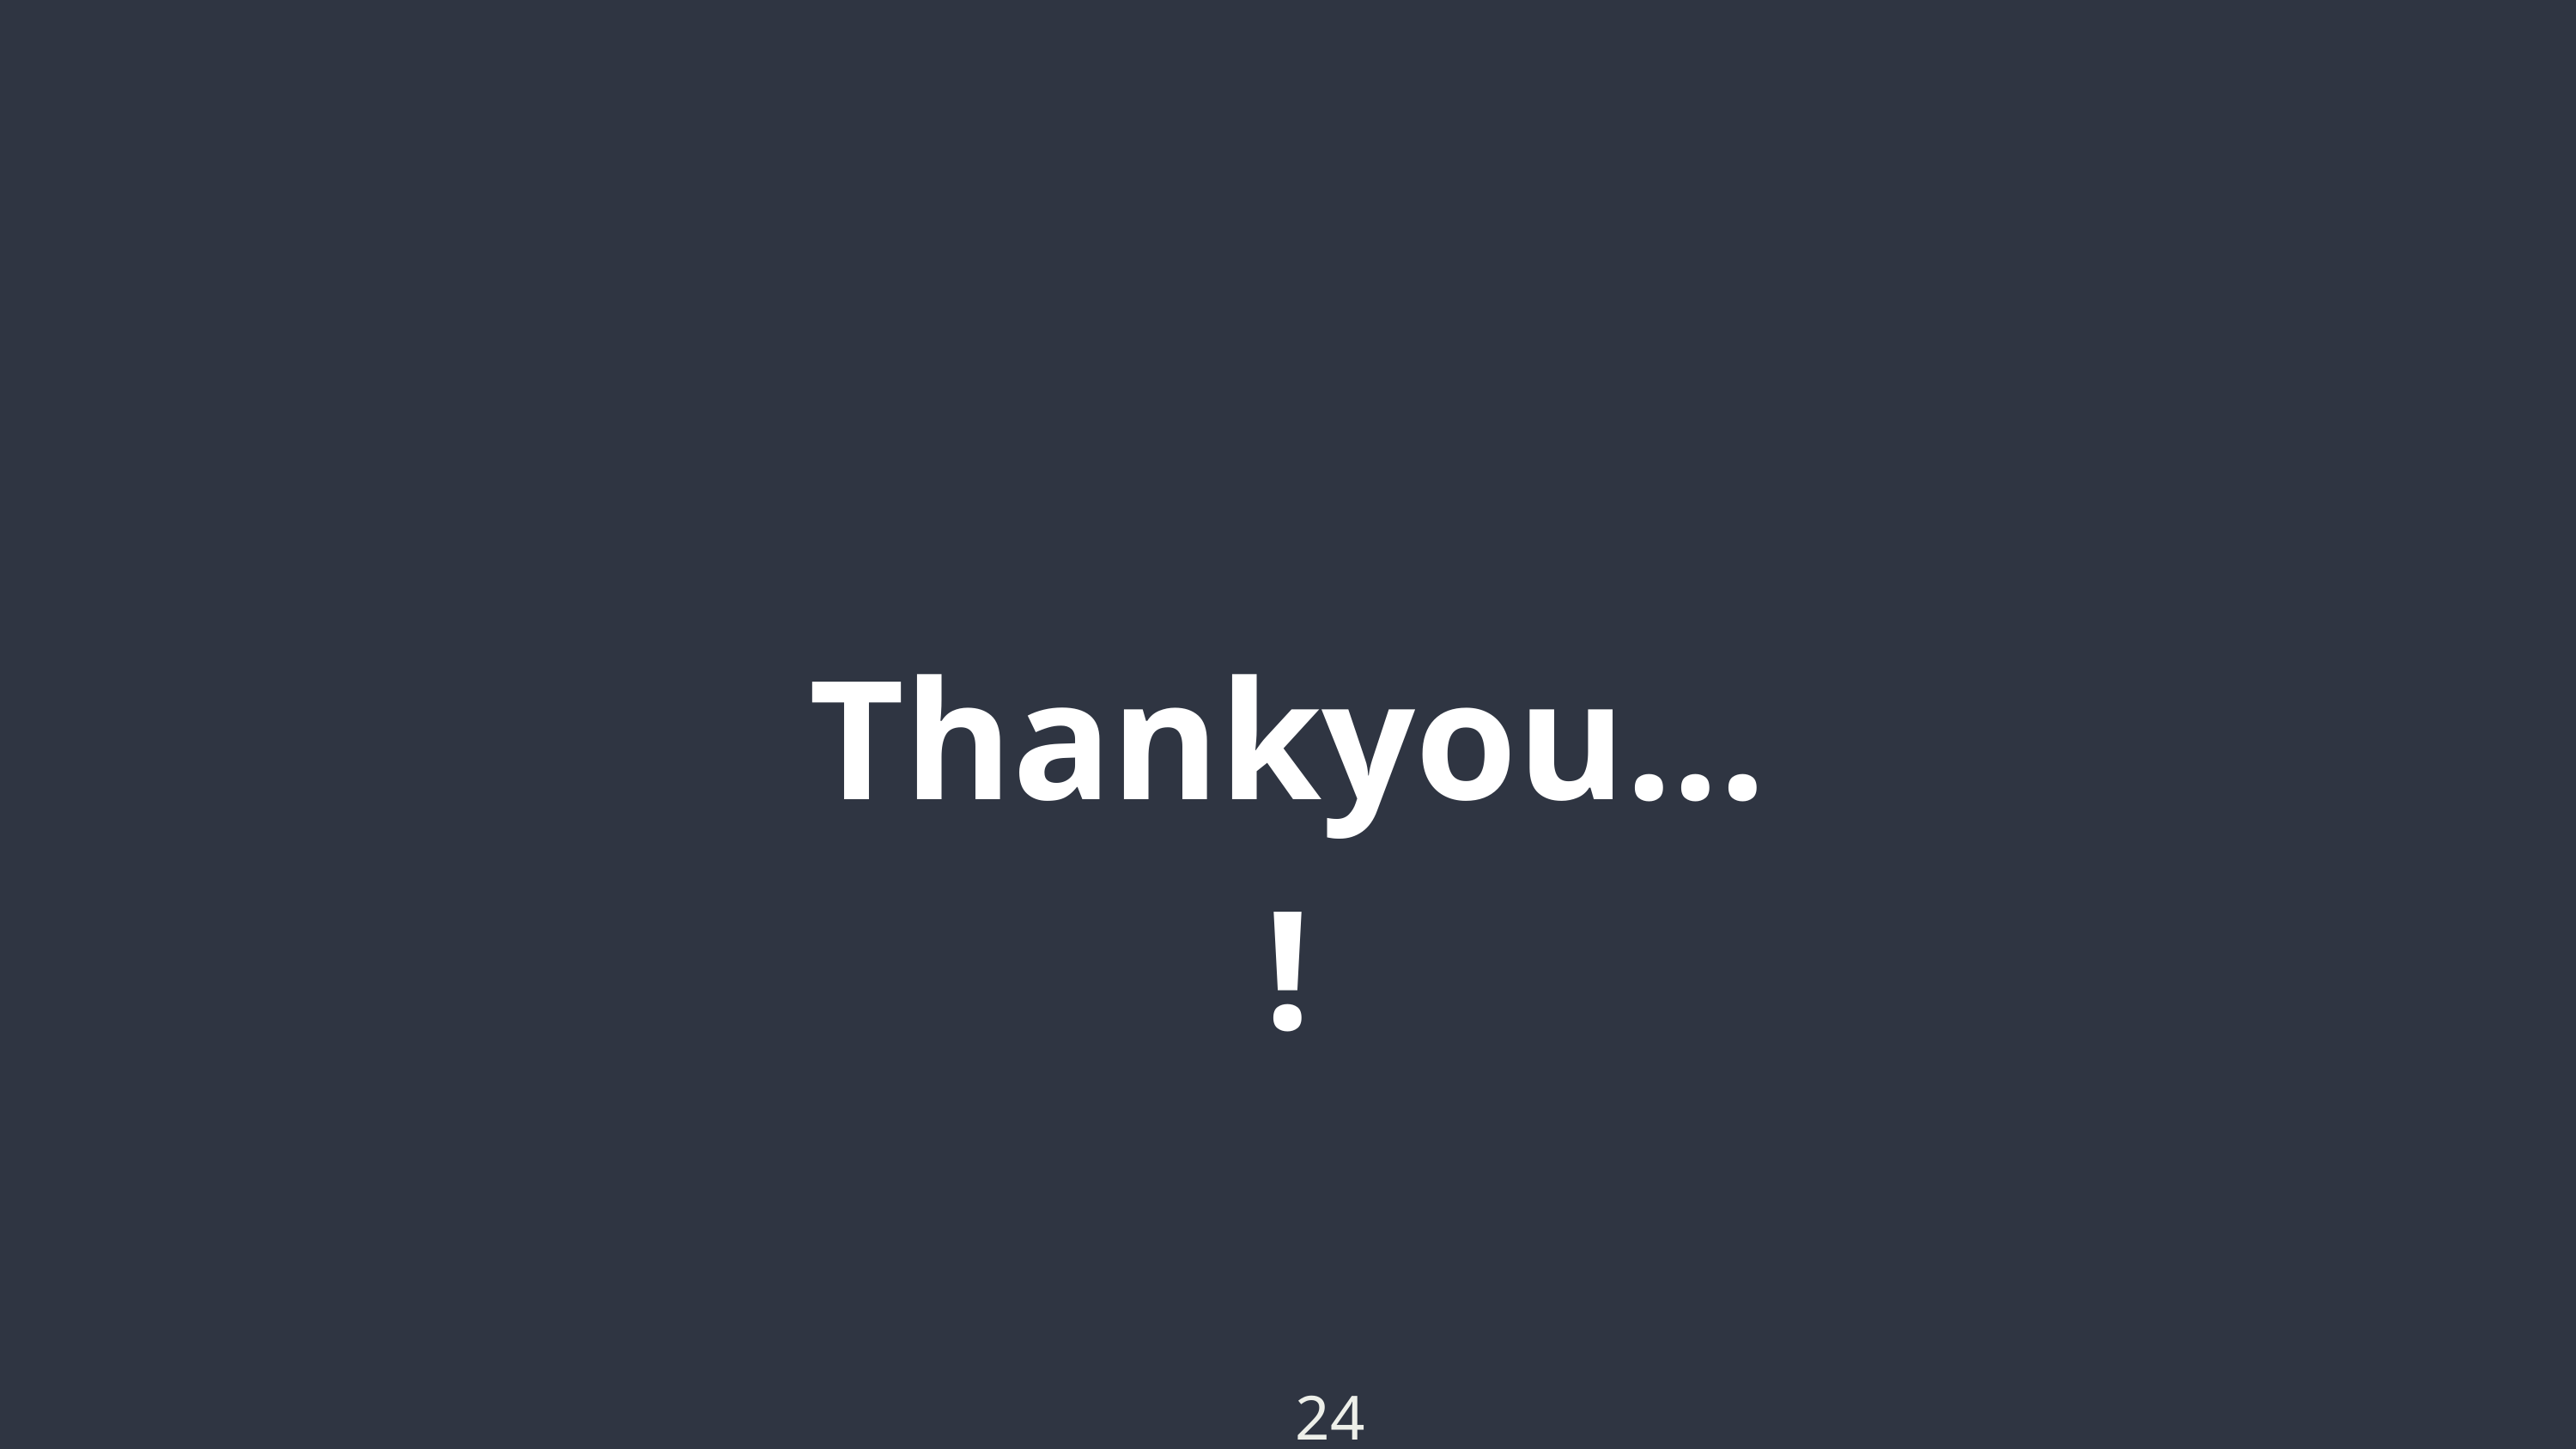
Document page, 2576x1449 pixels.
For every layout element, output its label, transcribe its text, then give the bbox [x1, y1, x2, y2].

text_box Thankyou...! [799, 602, 1777, 1063]
text_box 24 [1253, 1367, 1408, 1449]
